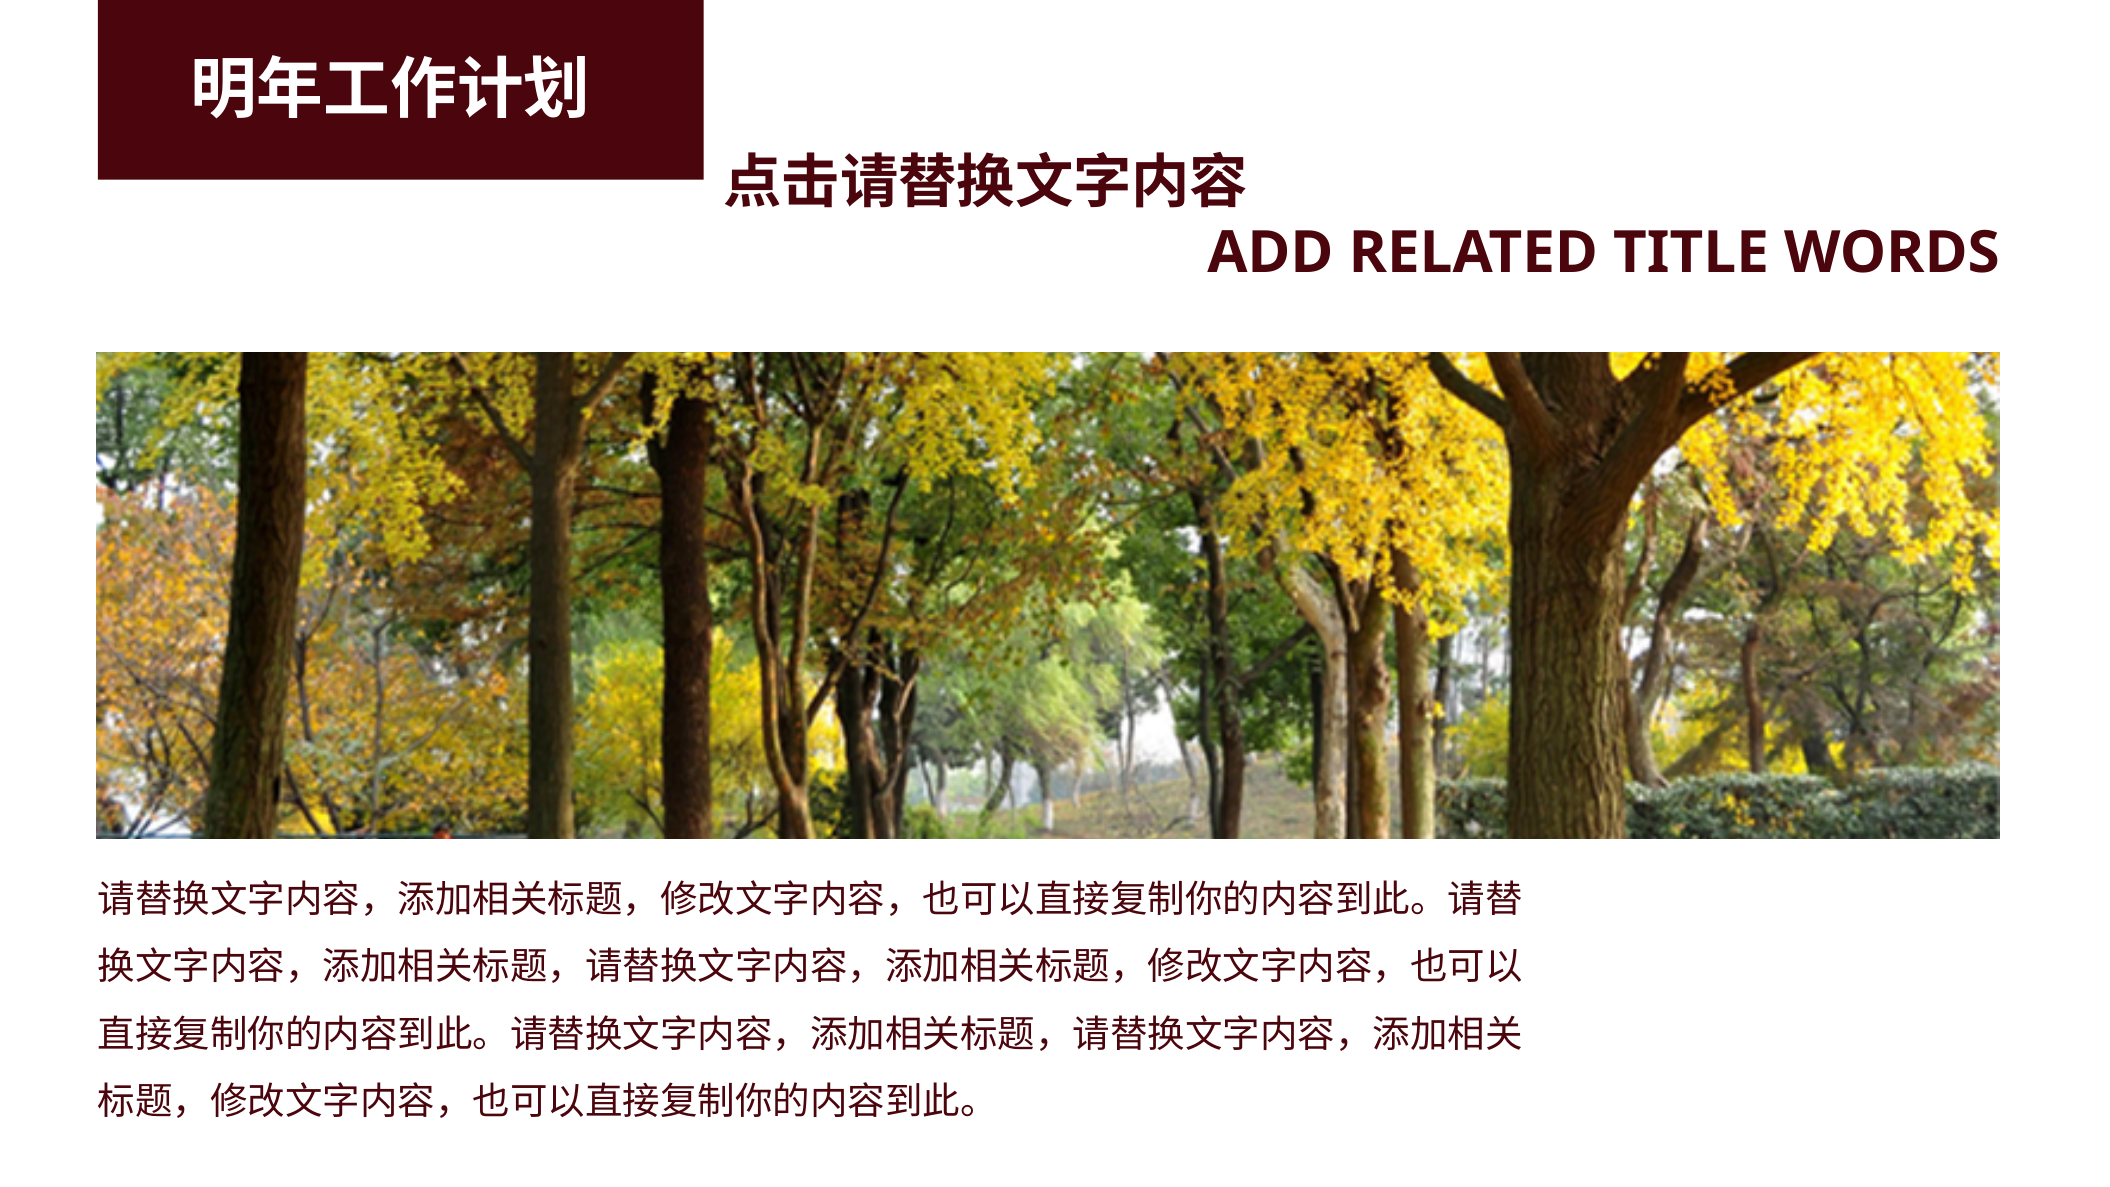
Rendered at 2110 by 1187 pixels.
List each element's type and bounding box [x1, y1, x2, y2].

text_box [41, 0, 2062, 1187]
picture [97, 341, 2000, 842]
